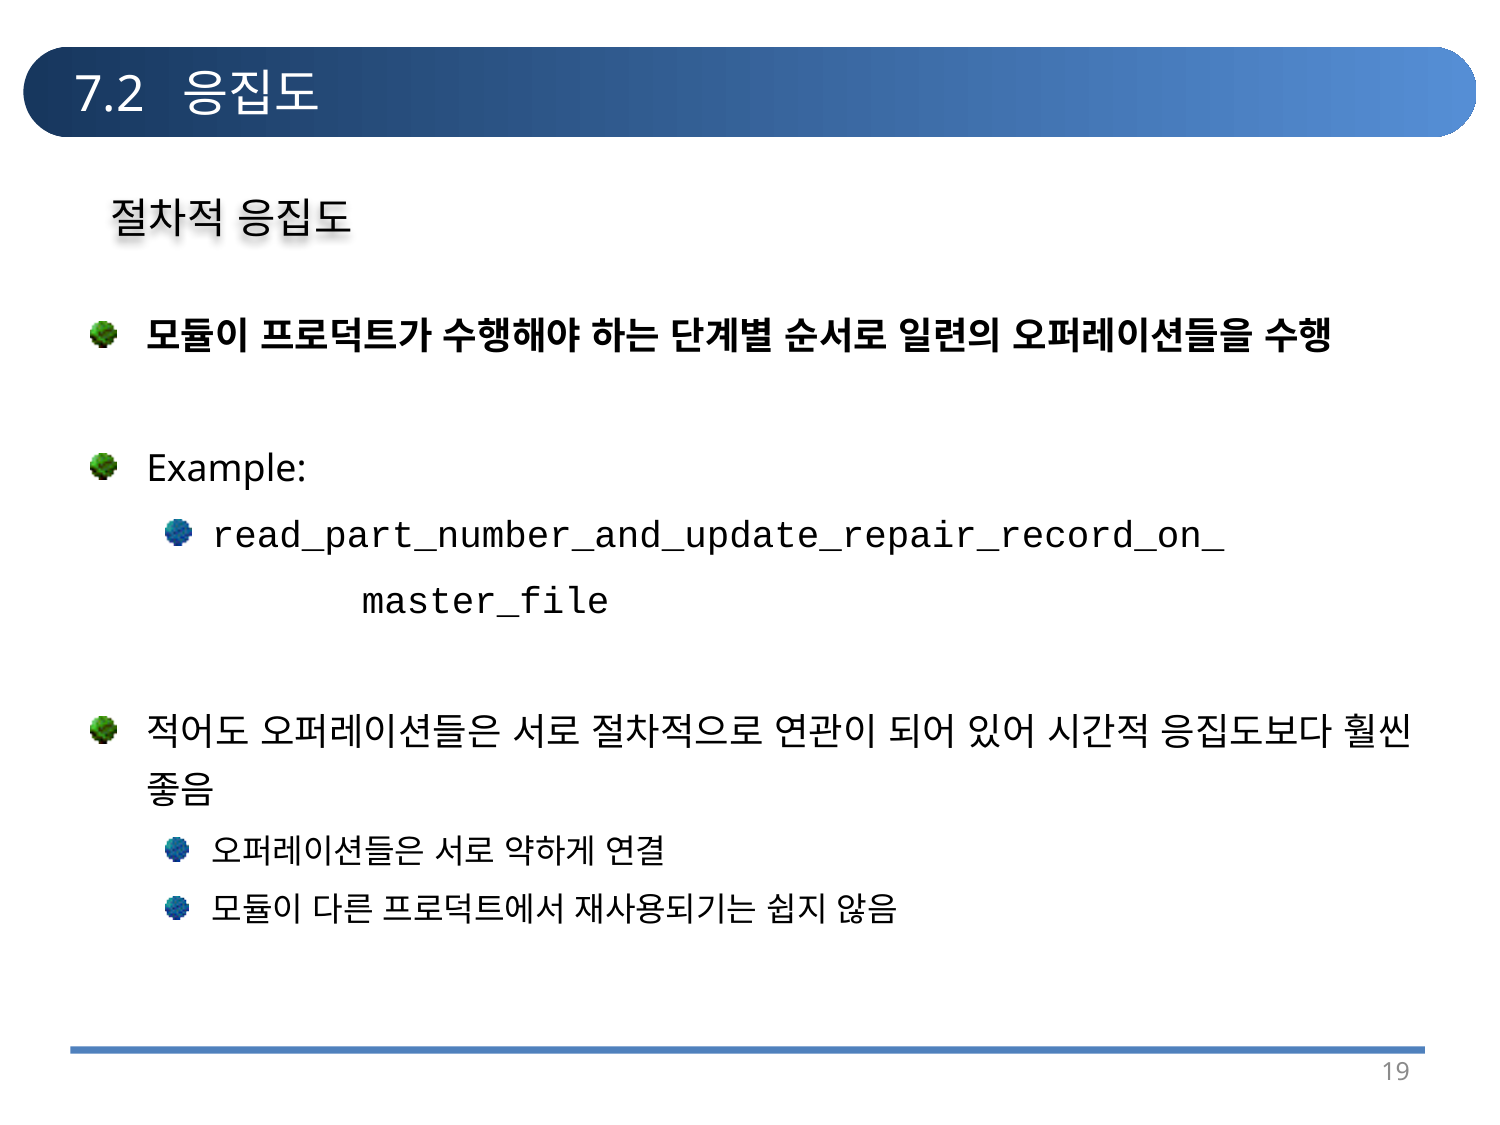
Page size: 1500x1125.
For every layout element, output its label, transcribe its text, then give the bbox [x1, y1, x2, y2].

picture [90, 716, 117, 744]
picture [165, 837, 189, 862]
picture [90, 453, 117, 480]
picture [165, 896, 189, 920]
list 절차적 응집도 [60, 180, 403, 255]
list 모듈이 프로덕트가 수행해야 하는 단계별 순서로 일련의 오퍼레이션들을 수행 Example: read_part_number_and_update_repair_record_on_ master_file 적어도 오퍼레이션들은 서로 절차적으로 연관이 되어 있어 시간적 응집도보다 훨씬 좋음 오퍼레이션들은 서로 약하게 연결 모듈이 다른 프로덕트에서 재사용되기는 쉽지 않음 [74, 290, 1471, 1006]
picture [165, 519, 192, 546]
slide_number 19 [1074, 1042, 1425, 1103]
picture [90, 321, 117, 348]
title 7.2 응집도 [59, 56, 1410, 126]
